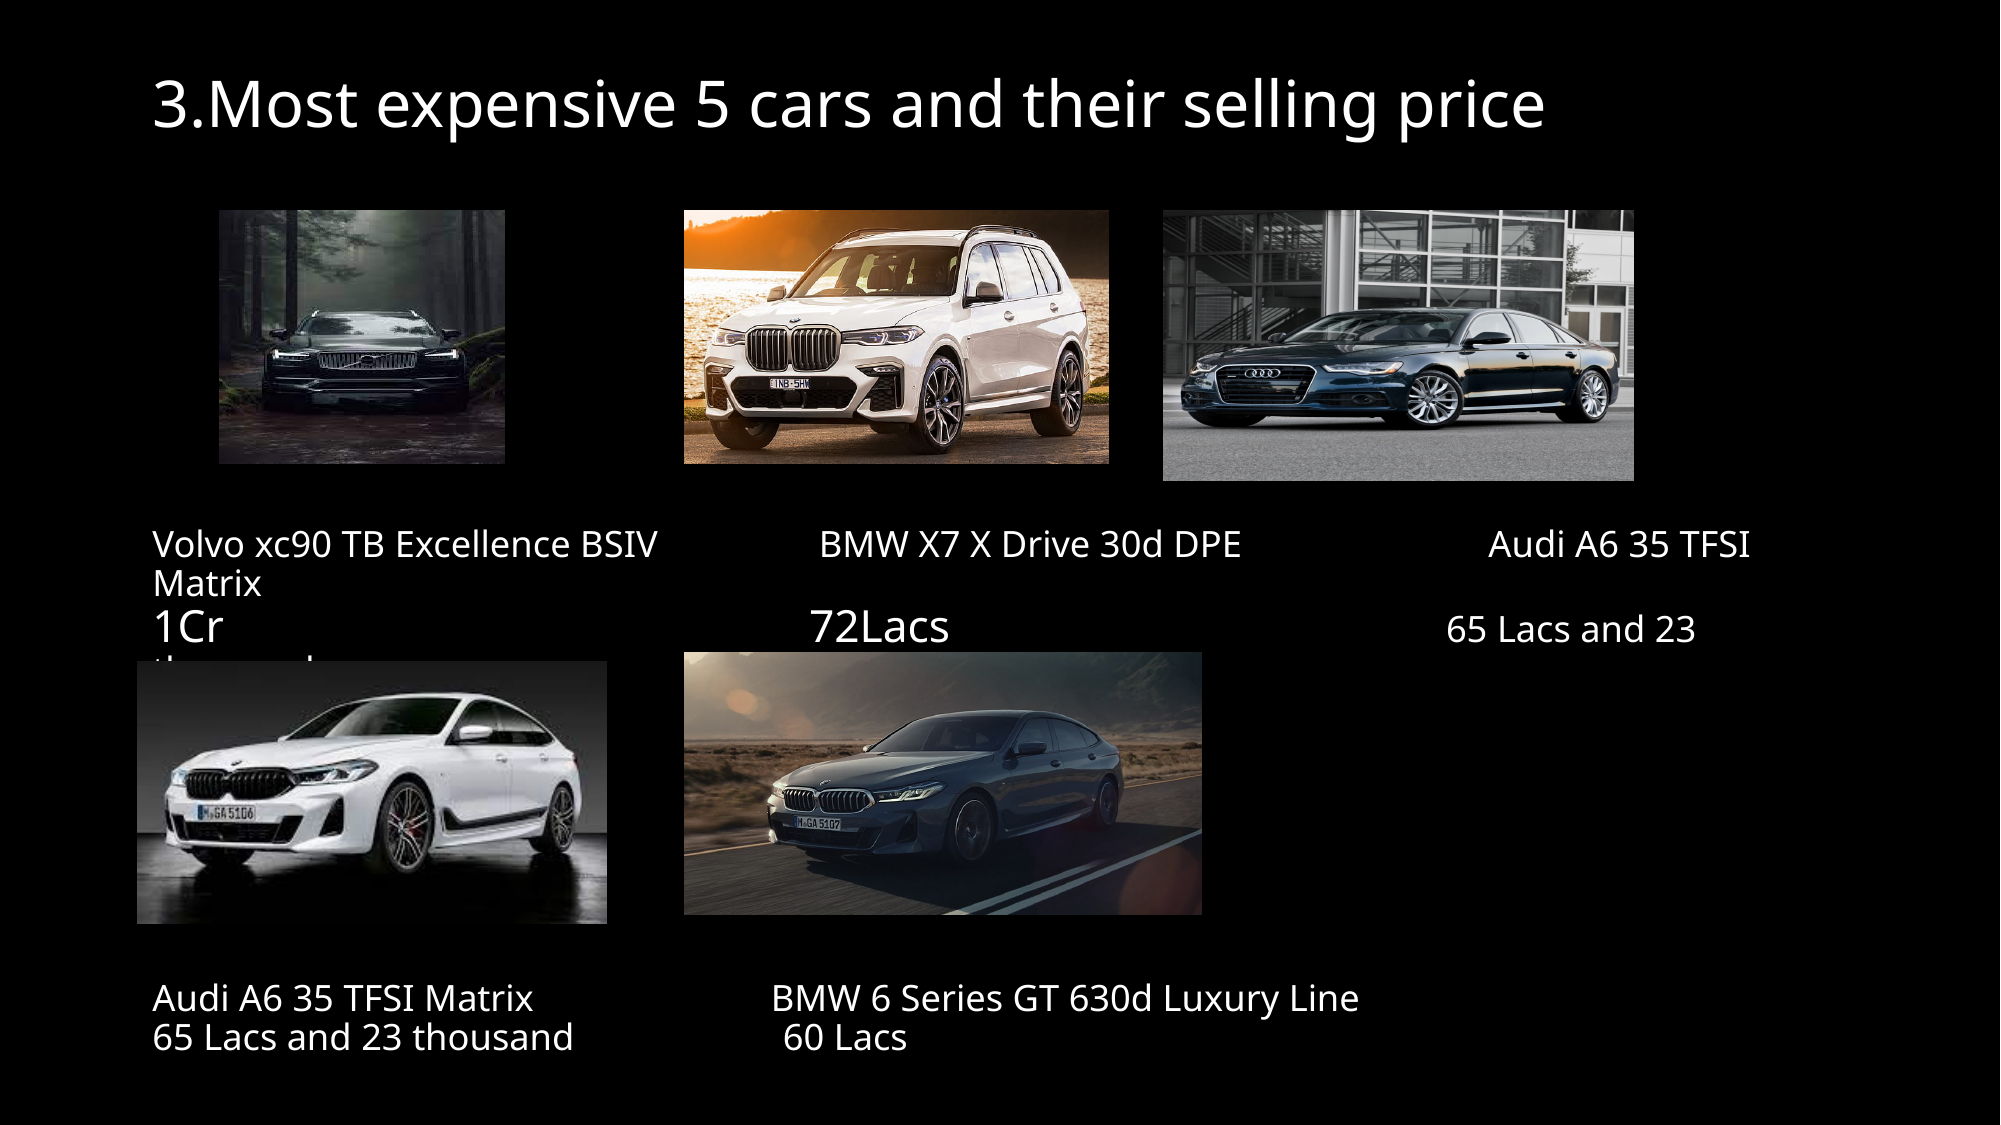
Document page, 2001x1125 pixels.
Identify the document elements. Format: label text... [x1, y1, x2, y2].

picture [684, 210, 1109, 464]
picture [219, 210, 505, 464]
picture [137, 661, 607, 924]
picture [1163, 210, 1634, 481]
title 3.Most expensive 5 cars and their selling price Volvo xc90 TB Excellence BSIV BMW X7 X Drive 30d DPE Audi A6 35 TFSI Matrix 1Cr 72Lacs 65 Lacs and 23 thousand Audi A6 35 TFSI Matrix BMW 6 Series GT 630d Luxury Line 65 Lacs and 23 thousand 60 Lacs [137, 59, 1863, 1071]
picture [684, 652, 1202, 915]
